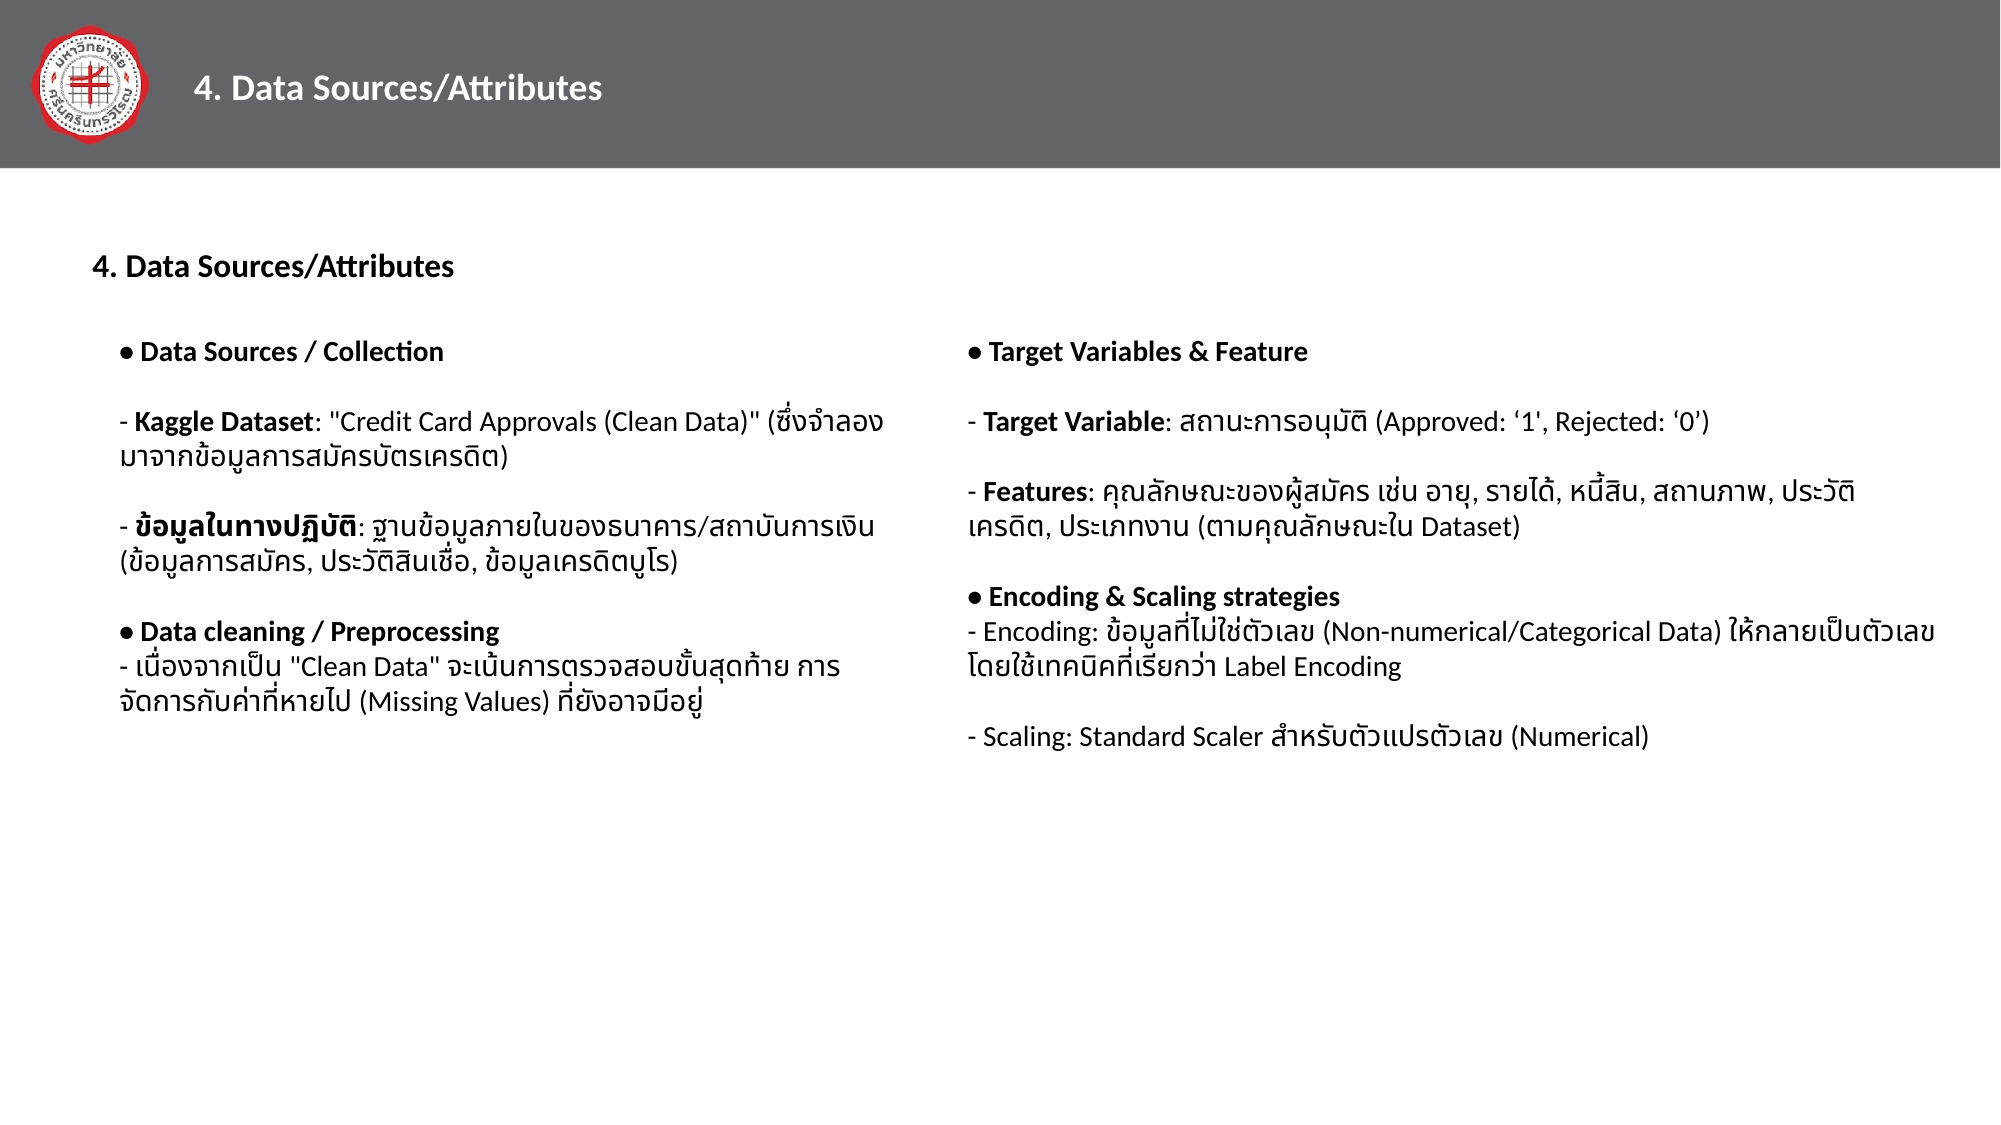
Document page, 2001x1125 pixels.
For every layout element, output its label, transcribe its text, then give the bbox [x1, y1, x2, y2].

text_box • Data Sources / Collection - Kaggle Dataset: "Credit Card Approvals (Clean Data)" (ซึ่งจำลองมาจากข้อมูลการสมัครบัตรเครดิต) - ข้อมูลในทางปฏิบัติ: ฐานข้อมูลภายในของธนาคาร/สถาบันการเงิน (ข้อมูลการสมัคร, ประวัติสินเชื่อ, ข้อมูลเครดิตบูโร) • Data cleaning / Preprocessing - เนื่องจากเป็น "Clean Data" จะเน้นการตรวจสอบขั้นสุดท้าย การจัดการกับค่าที่หายไป (Missing Values) ที่ยังอาจมีอยู่ [104, 325, 908, 760]
text_box 4. Data Sources/Attributes [77, 236, 1078, 292]
picture [0, 0, 2001, 1125]
text_box 4. Data Sources/Attributes [178, 60, 1863, 129]
text_box • Target Variables & Feature - Target Variable: สถานะการอนุมัติ (Approved: ‘1', Rejected: ‘0’) - Features: คุณลักษณะของผู้สมัคร เช่น อายุ, รายได้, หนี้สิน, สถานภาพ, ประวัติเครดิต, ประเภทงาน (ตามคุณลักษณะใน Dataset) • Encoding & Scaling strategies - Encoding: ข้อมูลที่ไม่ใช่ตัวเลข (Non-numerical/Categorical Data) ให้กลายเป็นตัวเลข โดยใช้เทคนิคที่เรียกว่า Label Encoding - Scaling: Standard Scaler สำหรับตัวแปรตัวเลข (Numerical) [953, 325, 1953, 760]
